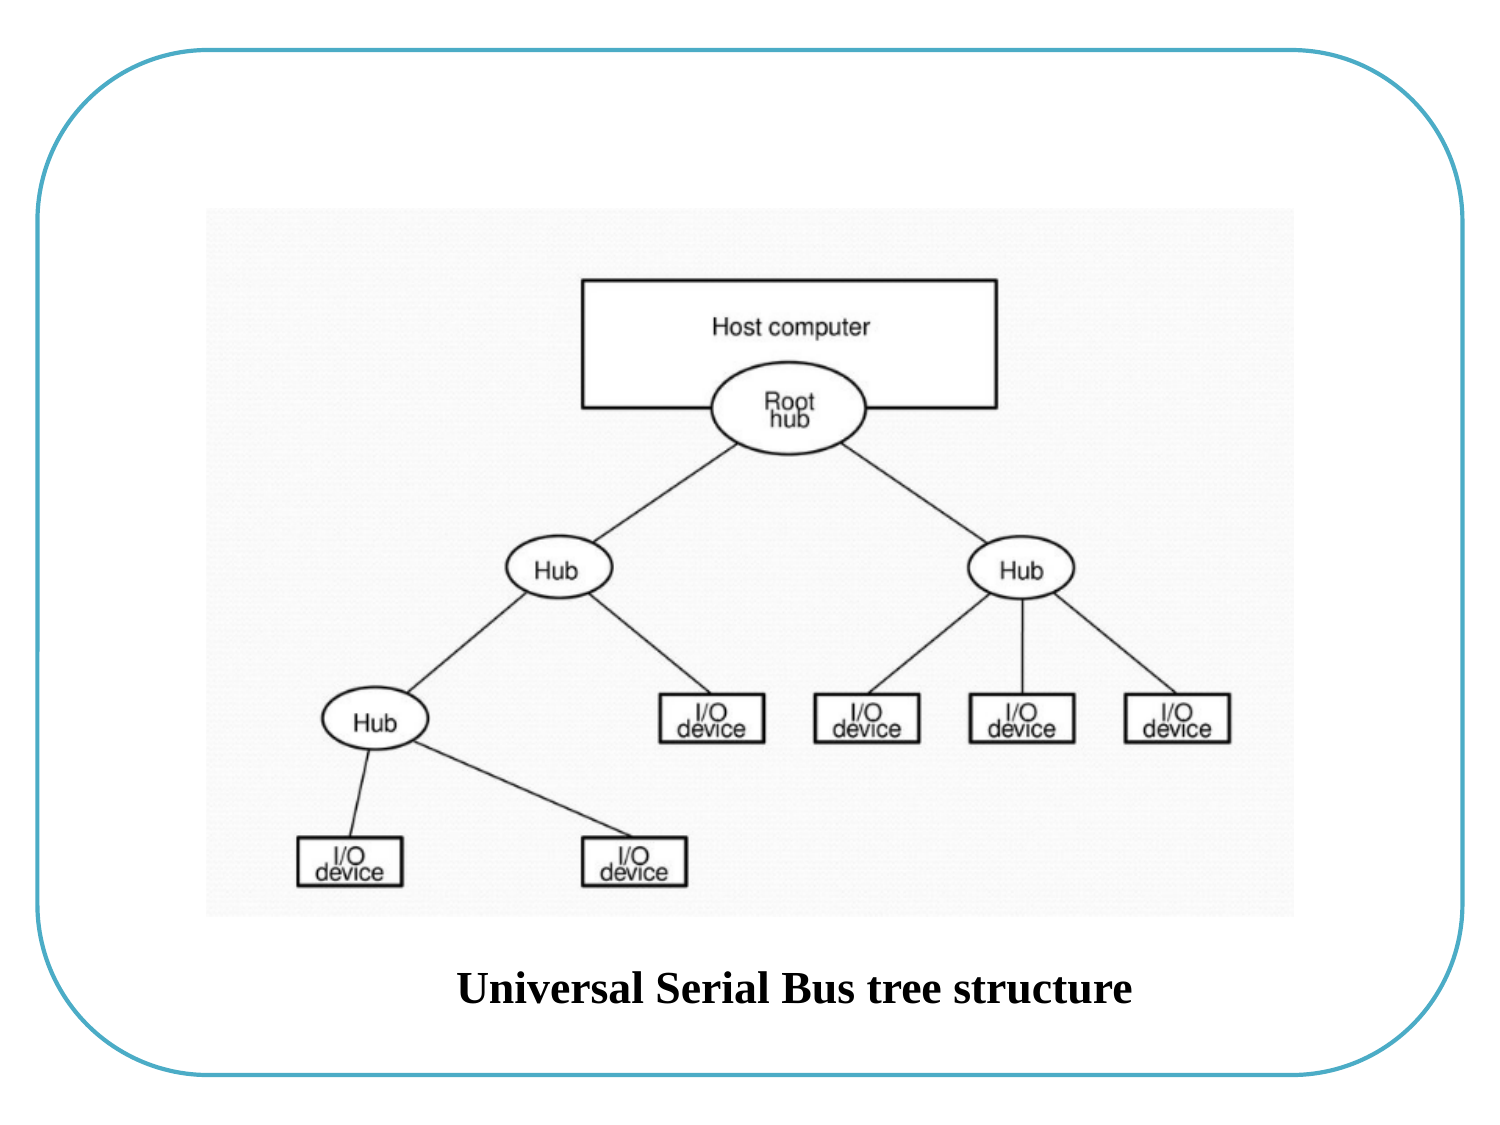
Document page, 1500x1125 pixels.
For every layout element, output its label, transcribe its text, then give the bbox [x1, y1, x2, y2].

text_box Universal Serial Bus tree structure [441, 950, 1149, 1020]
picture [206, 208, 1294, 917]
text_box [35, 47, 1465, 1078]
